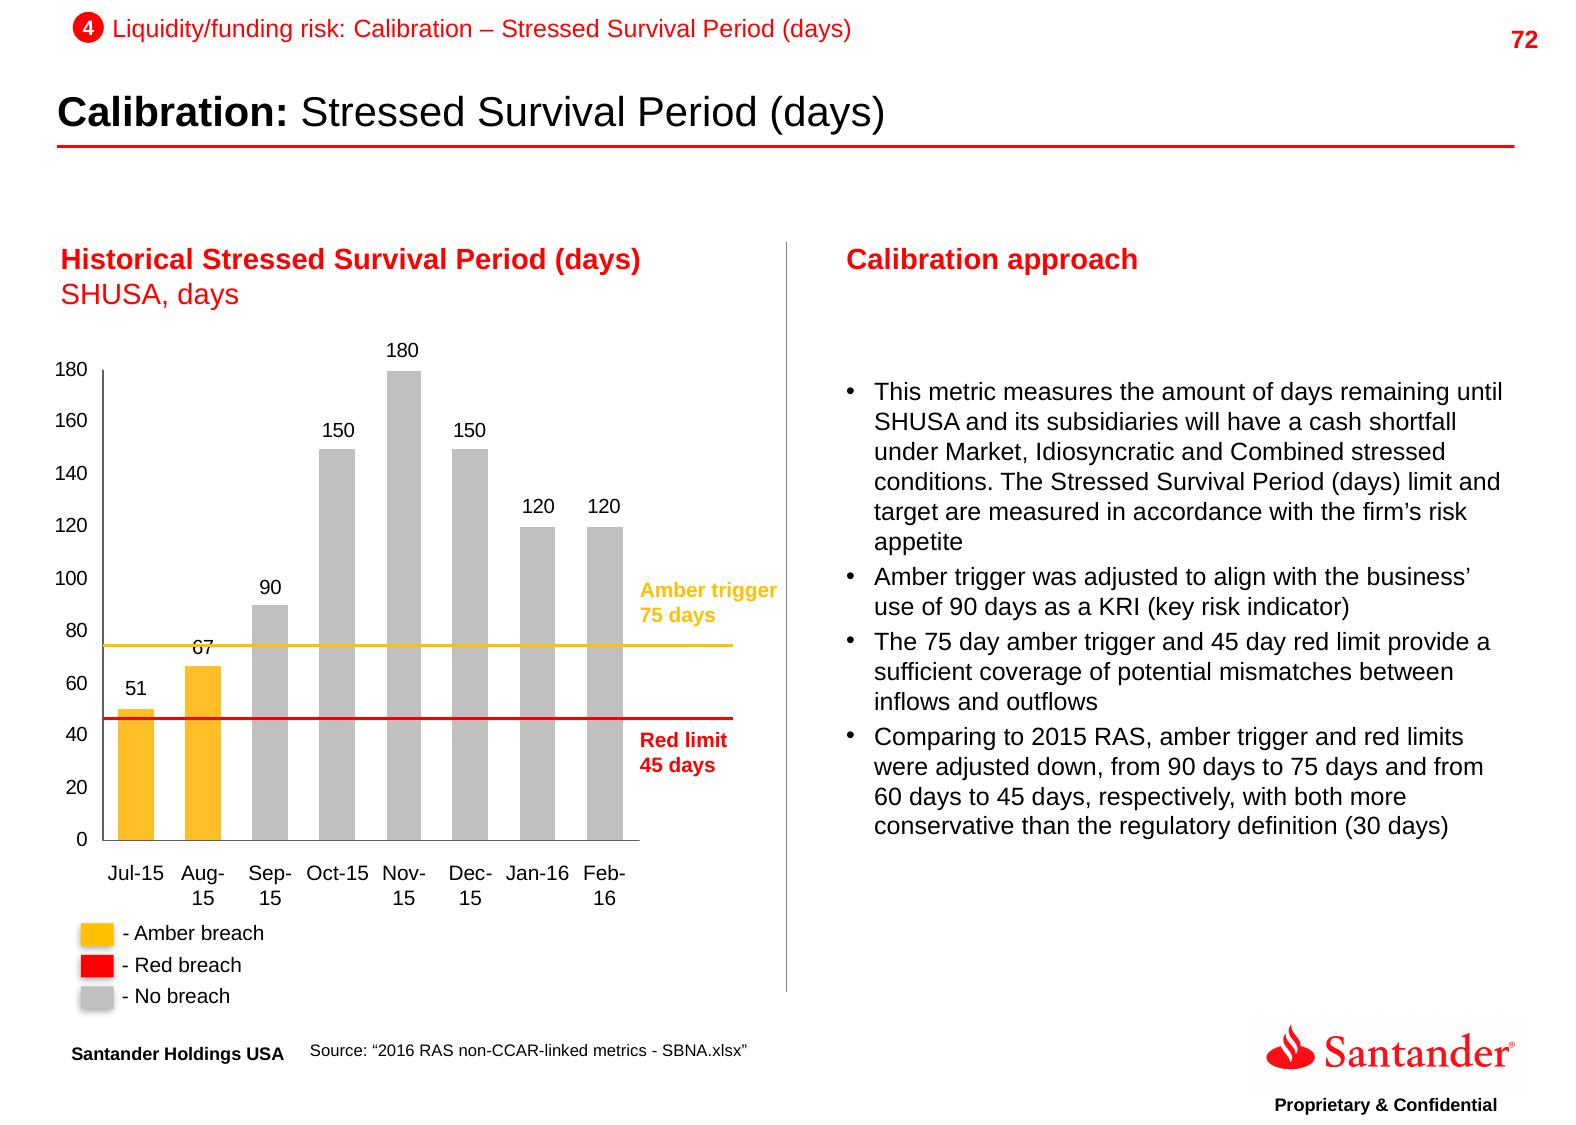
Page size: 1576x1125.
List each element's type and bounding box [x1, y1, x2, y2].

text_box [30, 241, 799, 992]
text_box [309, 1039, 1428, 1060]
text_box [846, 375, 1517, 859]
text_box [72, 11, 854, 44]
text_box [60, 240, 708, 311]
text_box [846, 240, 1497, 276]
picture [1247, 1011, 1528, 1094]
list [57, 74, 1479, 146]
text_box [80, 916, 282, 1017]
